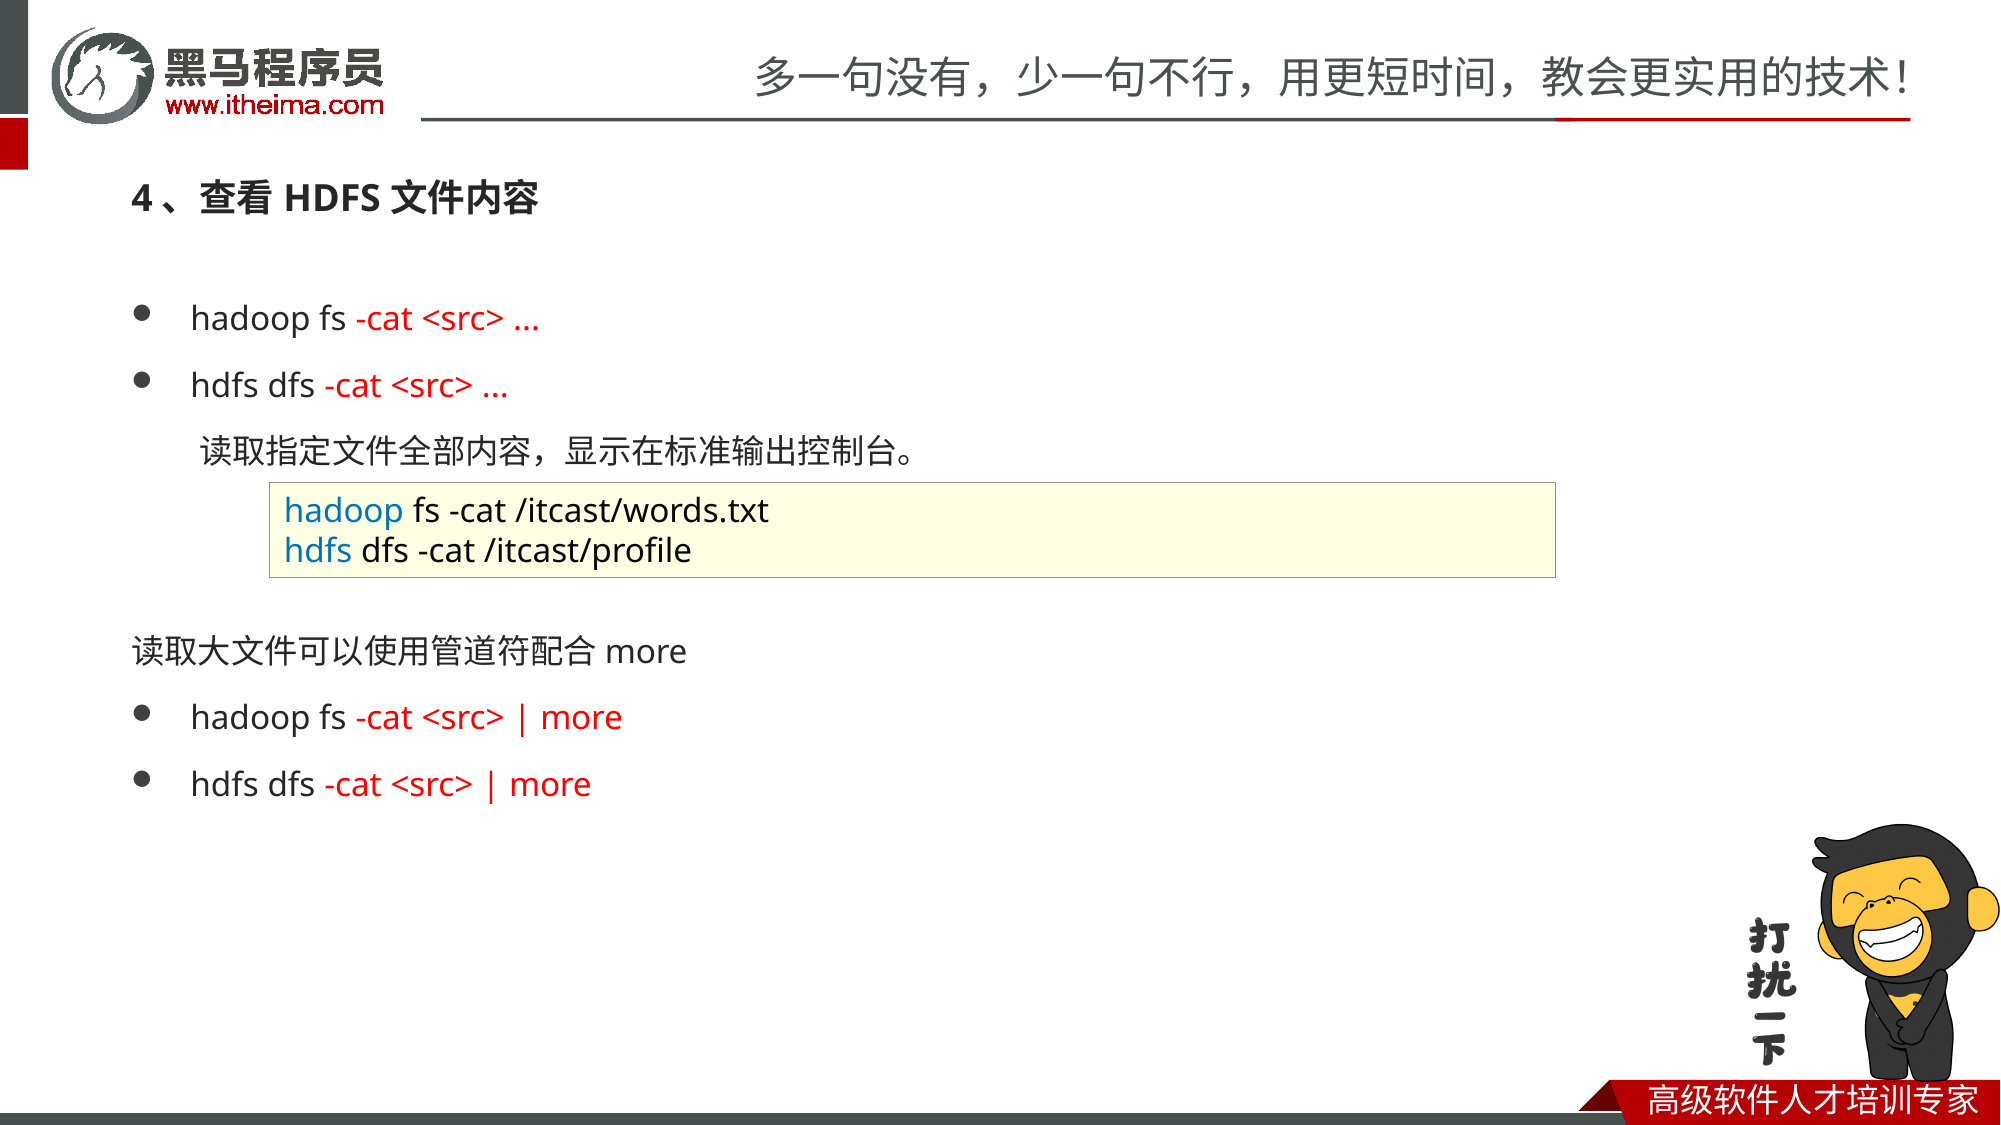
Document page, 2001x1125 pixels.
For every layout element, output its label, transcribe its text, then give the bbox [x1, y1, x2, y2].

picture [1730, 813, 2000, 1093]
text_box hadoop fs -cat /itcast/words.txt hdfs dfs -cat /itcast/profile [269, 482, 1556, 577]
list hadoop fs -cat <src> ... hdfs dfs -cat <src> ... 读取指定文件全部内容，显示在标准输出控制台。 读取大文件可以使用管道符配合more hadoop fs -cat <src> | more hdfs dfs -cat <src> | more [116, 270, 1880, 963]
picture [50, 26, 384, 125]
list 4、查看HDFS文件内容 [116, 154, 1880, 239]
